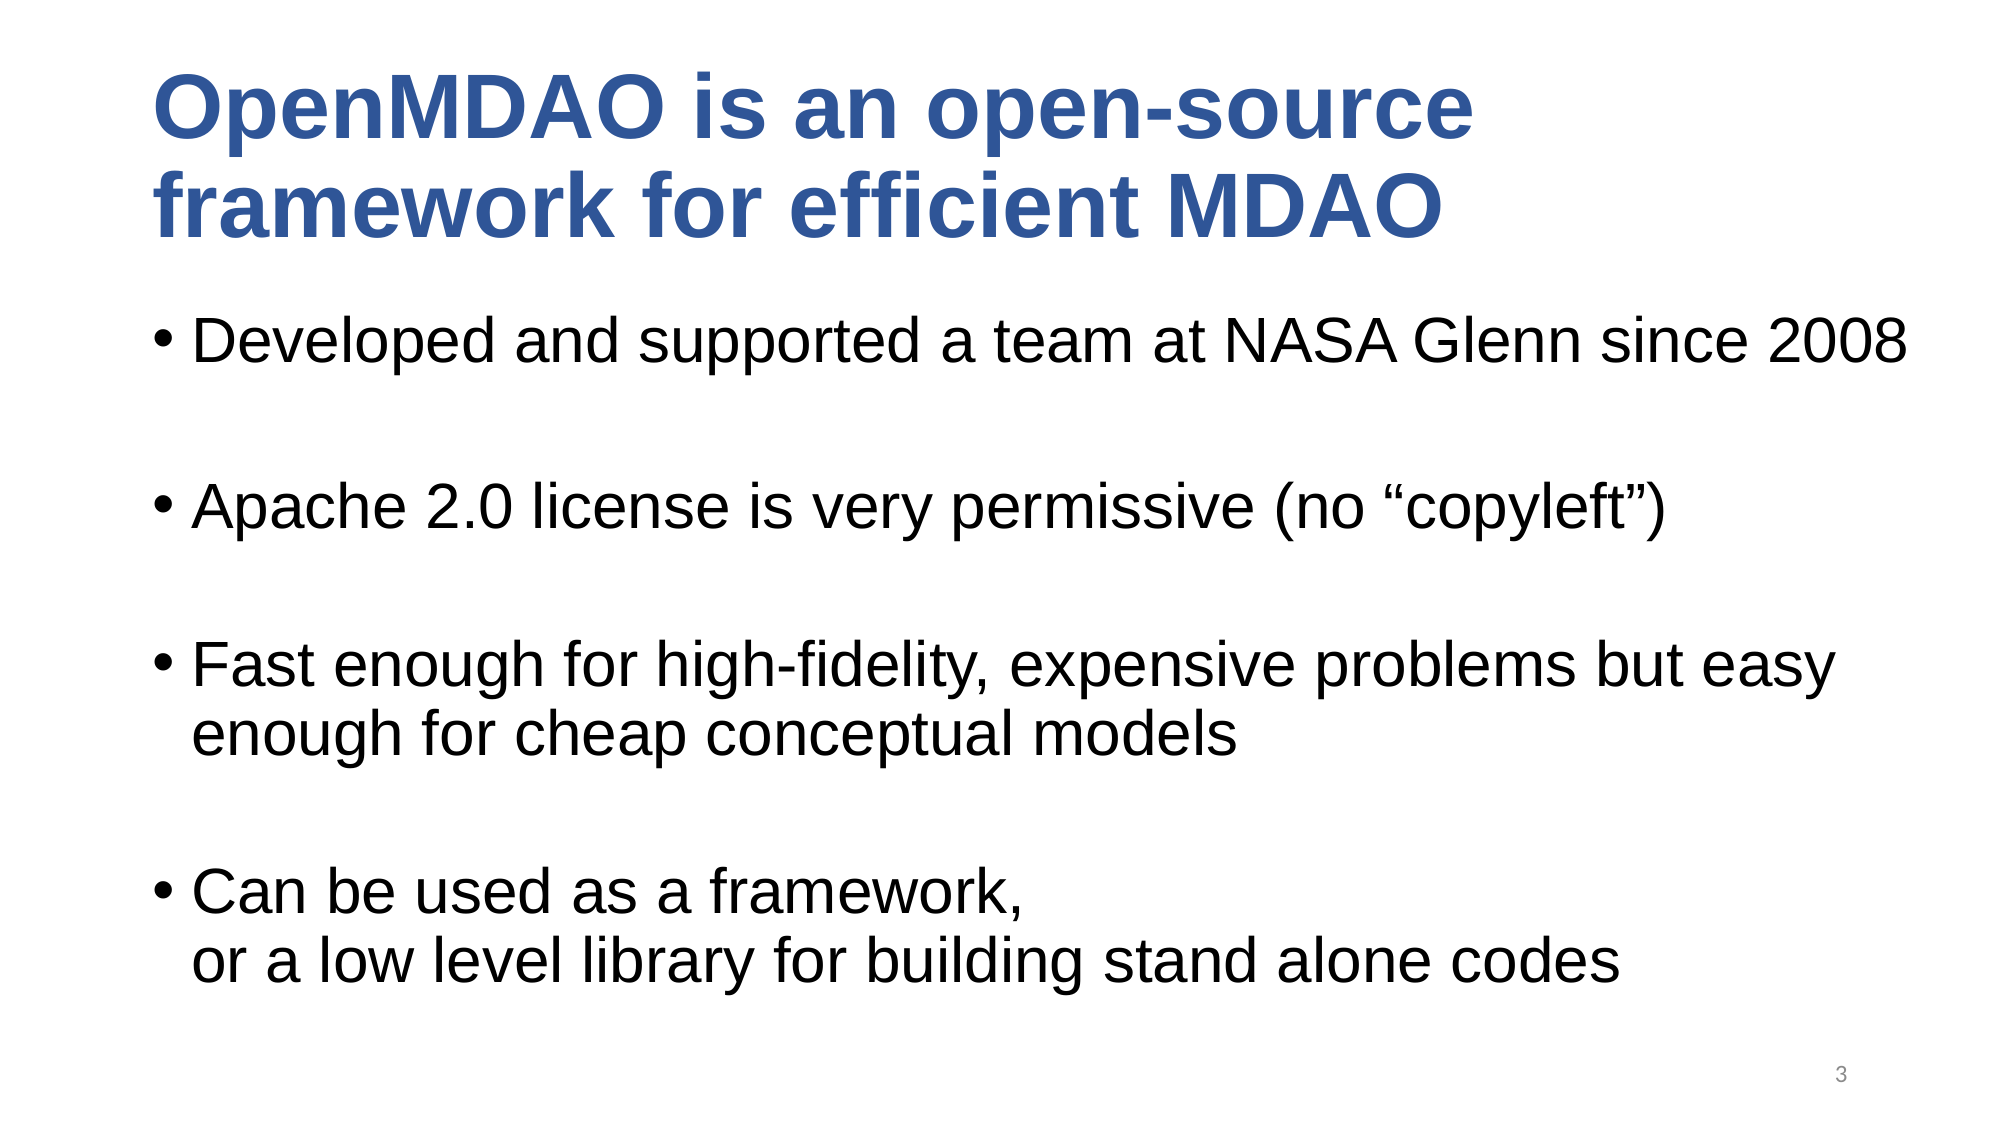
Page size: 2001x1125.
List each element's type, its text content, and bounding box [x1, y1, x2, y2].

list Developed and supported a team at NASA Glenn since 2008 Apache 2.0 license is very permissive (no “copyleft”) Fast enough for high-fidelity, expensive problems but easy enough for cheap conceptual models Can be used as a framework, or a low level library for building stand alone codes [137, 299, 1928, 1014]
title OpenMDAO is an open-source framework for efficient MDAO [137, 38, 1863, 278]
slide_number 3 [1412, 1042, 1863, 1103]
